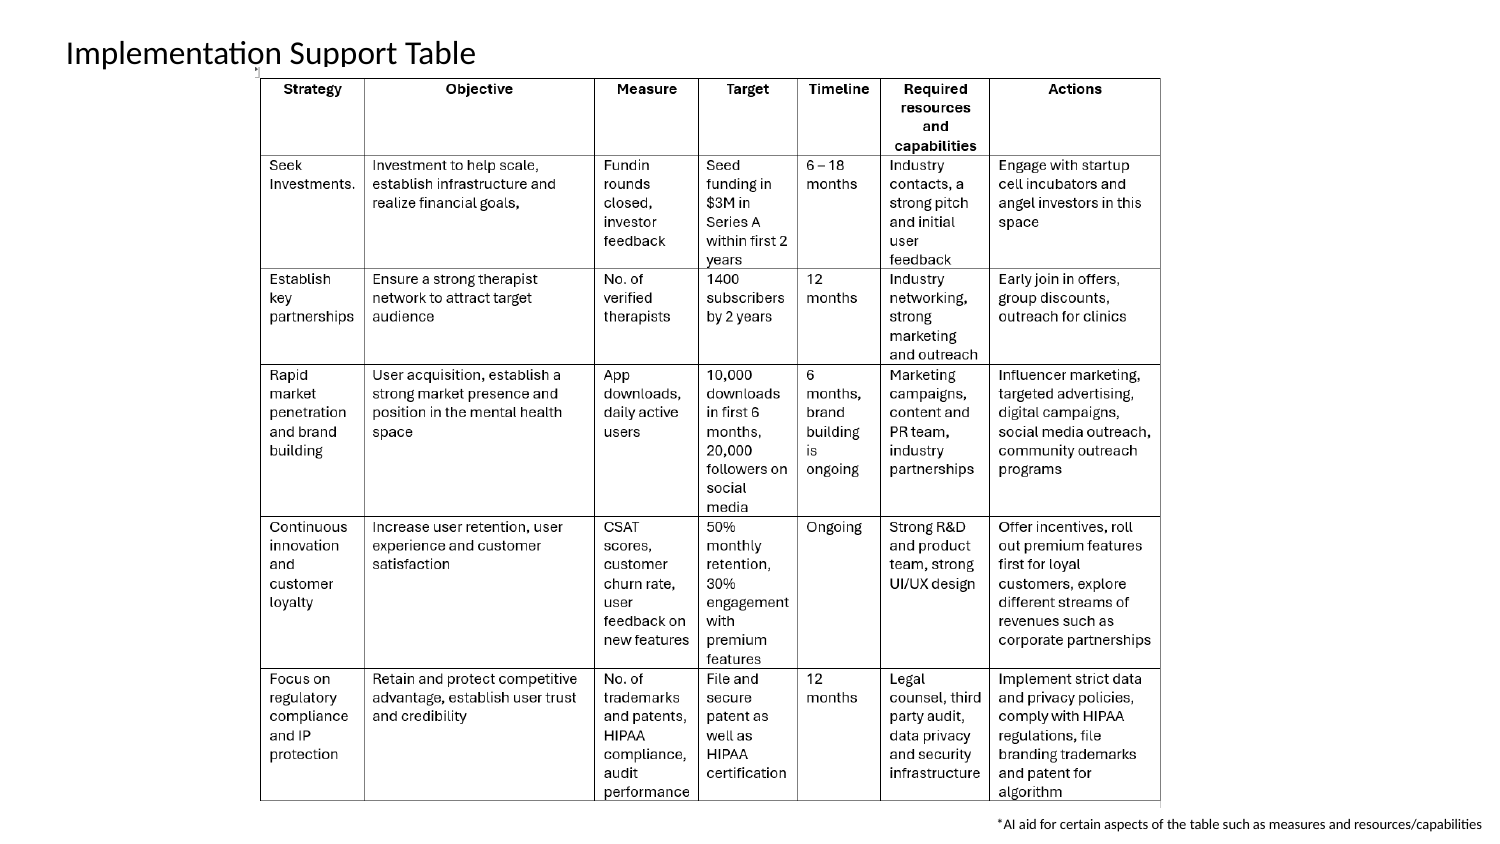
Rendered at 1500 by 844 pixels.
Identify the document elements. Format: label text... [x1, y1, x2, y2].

text_box *AI aid for certain aspects of the table such as measures and resources/capabilities [981, 799, 1500, 834]
picture [255, 67, 1162, 809]
text_box Implementation Support Table [50, 16, 686, 54]
